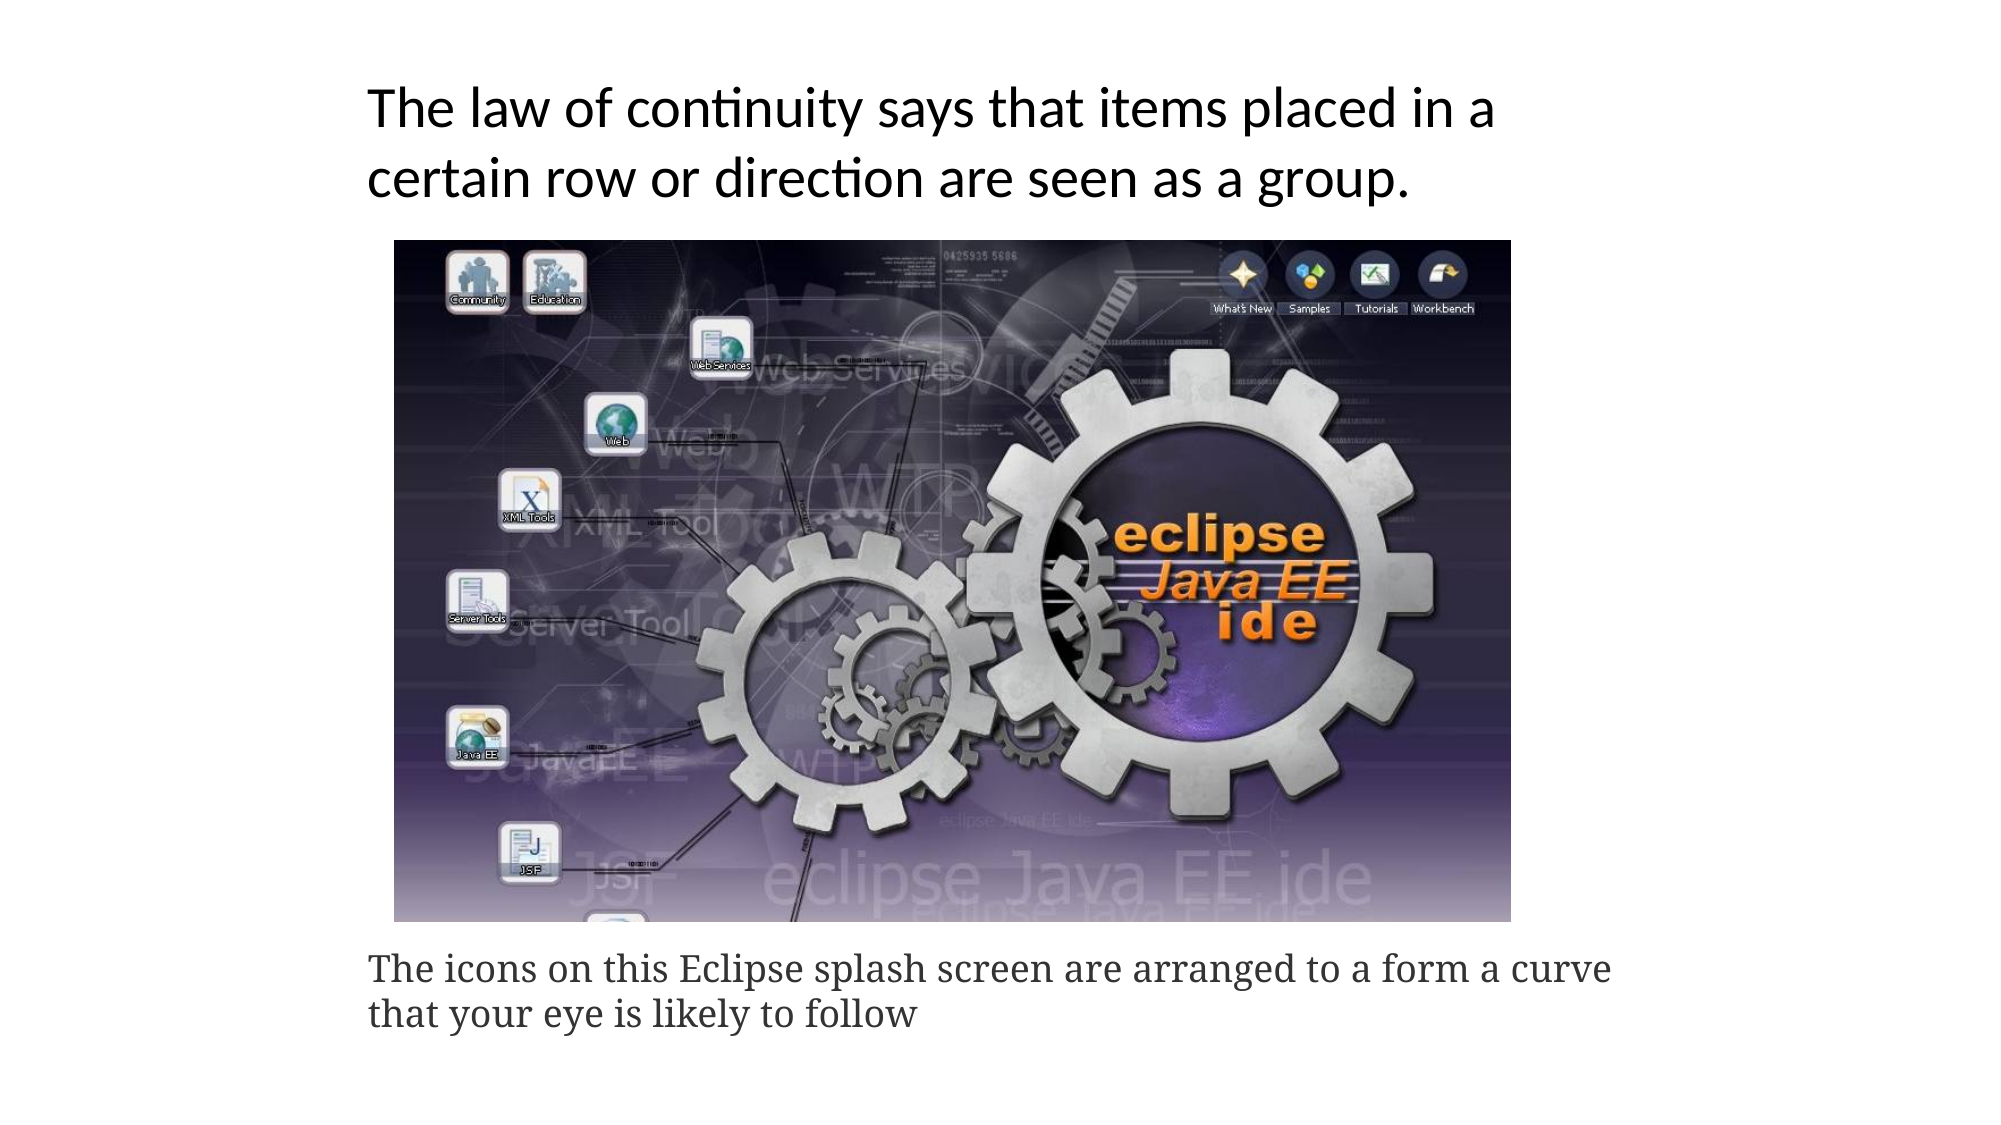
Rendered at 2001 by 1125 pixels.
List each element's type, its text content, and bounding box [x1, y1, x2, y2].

text_box The law of continuity says that items placed in a certain row or direction are seen as a group. [353, 62, 1647, 217]
text_box The icons on this Eclipse splash screen are arranged to a form a curve that your eye is likely to follow [353, 937, 1631, 1043]
picture [394, 240, 1511, 922]
